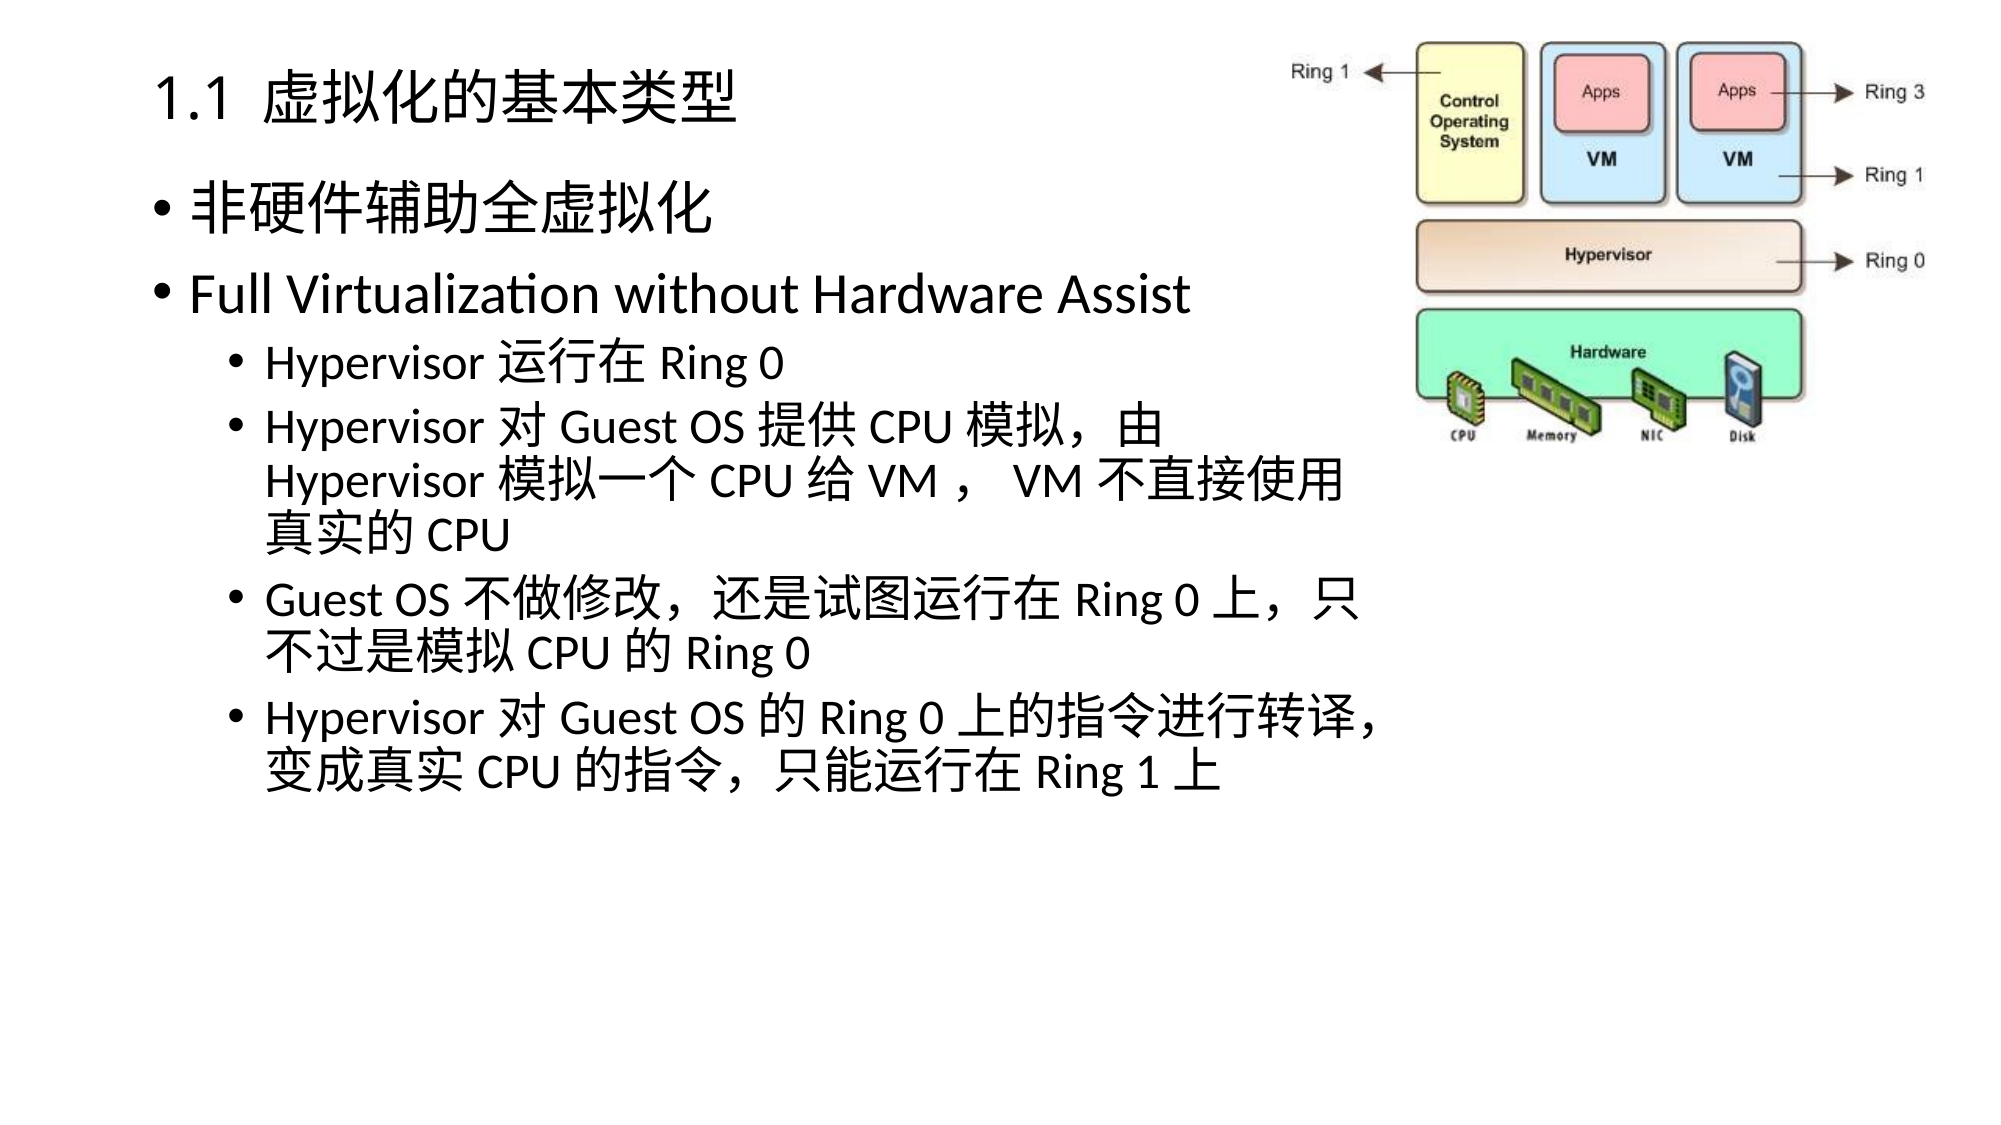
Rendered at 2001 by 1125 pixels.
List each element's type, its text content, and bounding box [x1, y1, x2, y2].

list 非硬件辅助全虚拟化 Full Virtualization without Hardware Assist Hypervisor运行在Ring 0 Hypervisor对Guest OS提供CPU模拟，由Hypervisor模拟一个CPU给VM，VM不直接使用真实的CPU Guest OS不做修改，还是试图运行在Ring 0上，只不过是模拟CPU的Ring 0 Hypervisor对Guest OS的Ring 0上的指令进行转译，变成真实CPU的指令，只能运行在Ring 1上 [137, 171, 1405, 1014]
title 1.1 虚拟化的基本类型 [137, 59, 1291, 140]
picture [1291, 41, 1926, 445]
